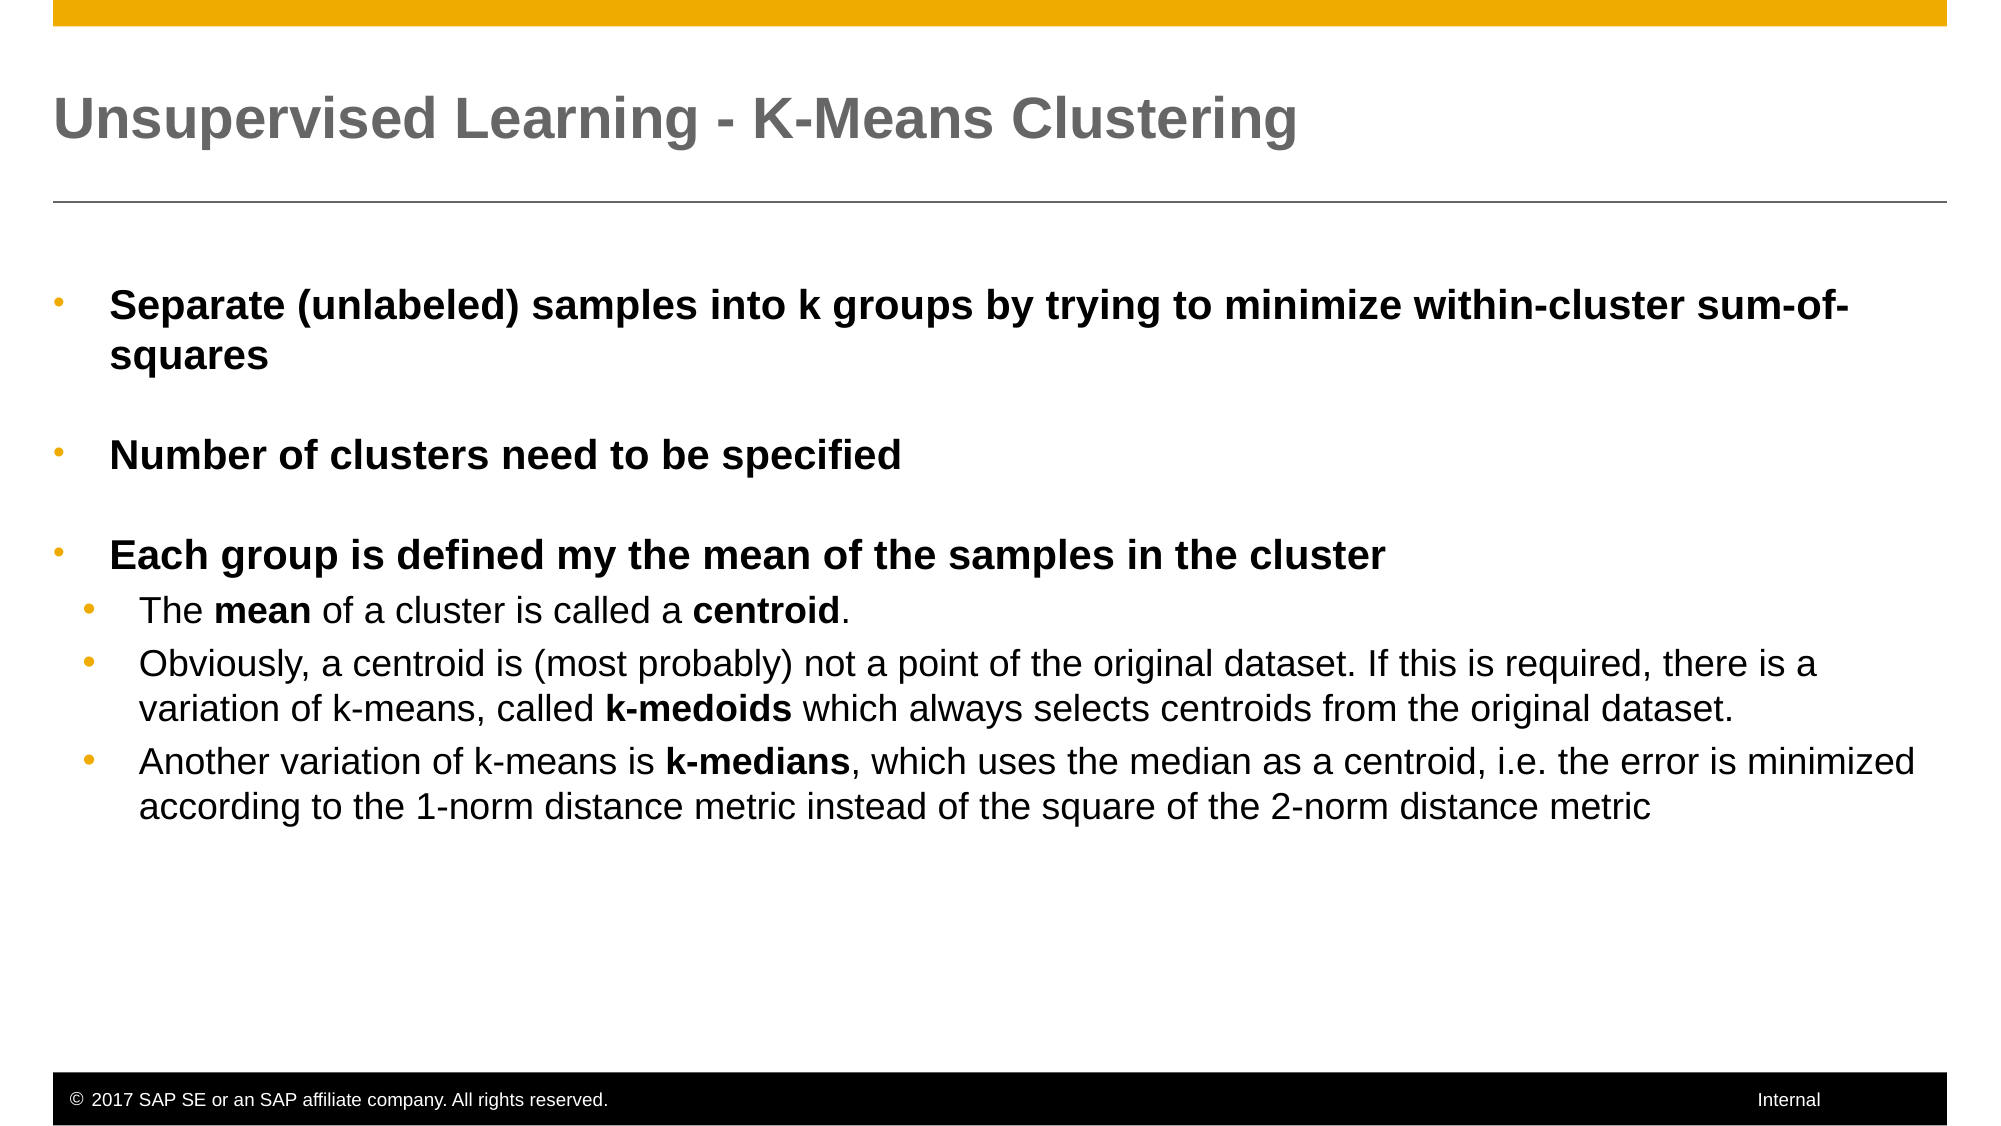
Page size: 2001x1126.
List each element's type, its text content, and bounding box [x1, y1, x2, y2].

list Separate (unlabeled) samples into k groups by trying to minimize within-cluster sum-of-squares Number of clusters need to be specified Each group is defined my the mean of the samples in the cluster The mean of a cluster is called a centroid. Obviously, a centroid is (most probably) not a point of the original dataset. If this is required, there is a variation of k-means, called k-medoids which always selects centroids from the original dataset. Another variation of k-means is k-medians, which uses the median as a centroid, i.e. the error is minimized according to the 1-norm distance metric instead of the square of the 2-norm distance metric [53, 277, 1947, 998]
title Unsupervised Learning - K-Means Clustering [53, 53, 1947, 178]
